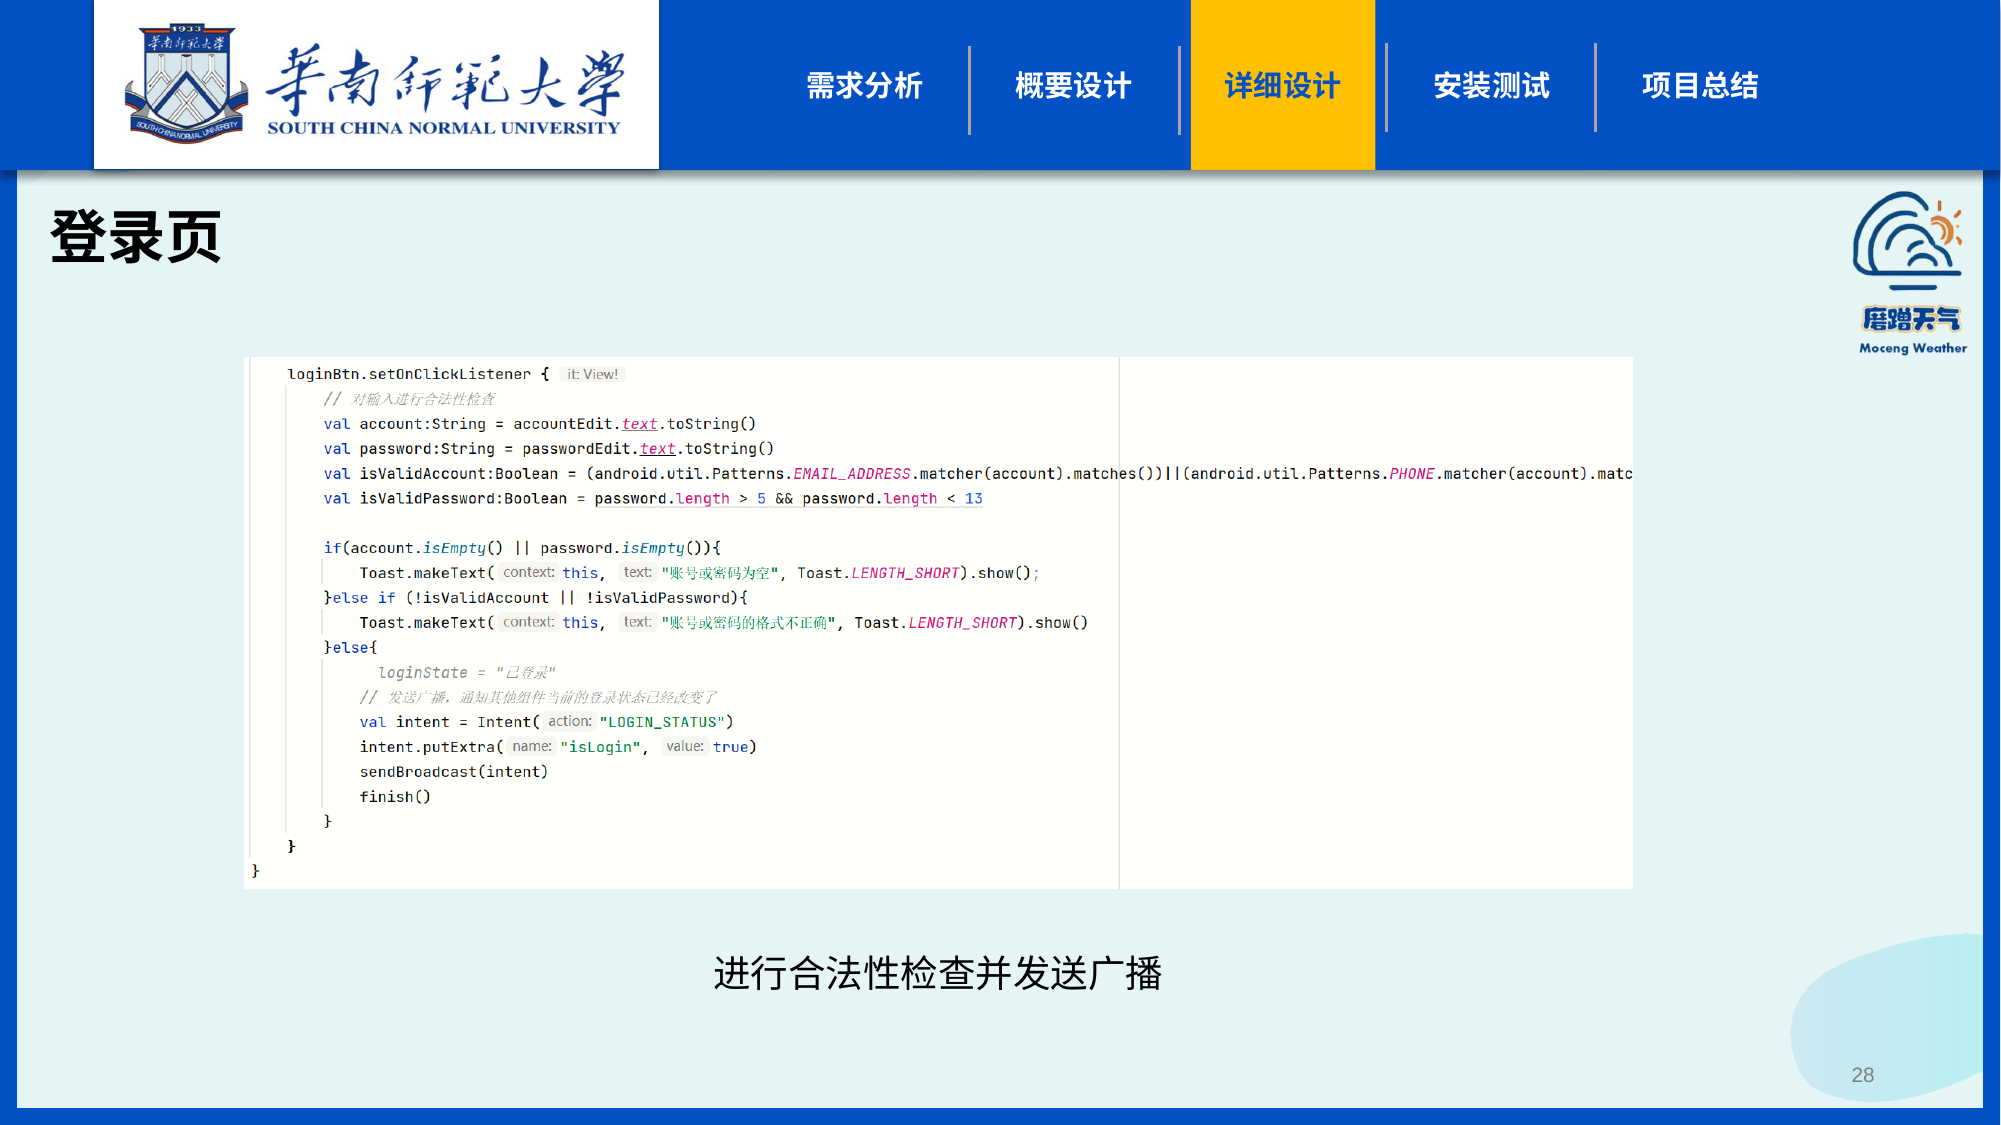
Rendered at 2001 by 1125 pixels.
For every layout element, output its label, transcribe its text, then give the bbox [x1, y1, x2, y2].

picture [108, 12, 644, 155]
picture [1838, 185, 1984, 364]
text_box 登录页 [28, 193, 245, 278]
slide_number 28 [1452, 1056, 1890, 1092]
picture [244, 357, 1633, 889]
text_box 进行合法性检查并发送广播 [675, 942, 1201, 1002]
